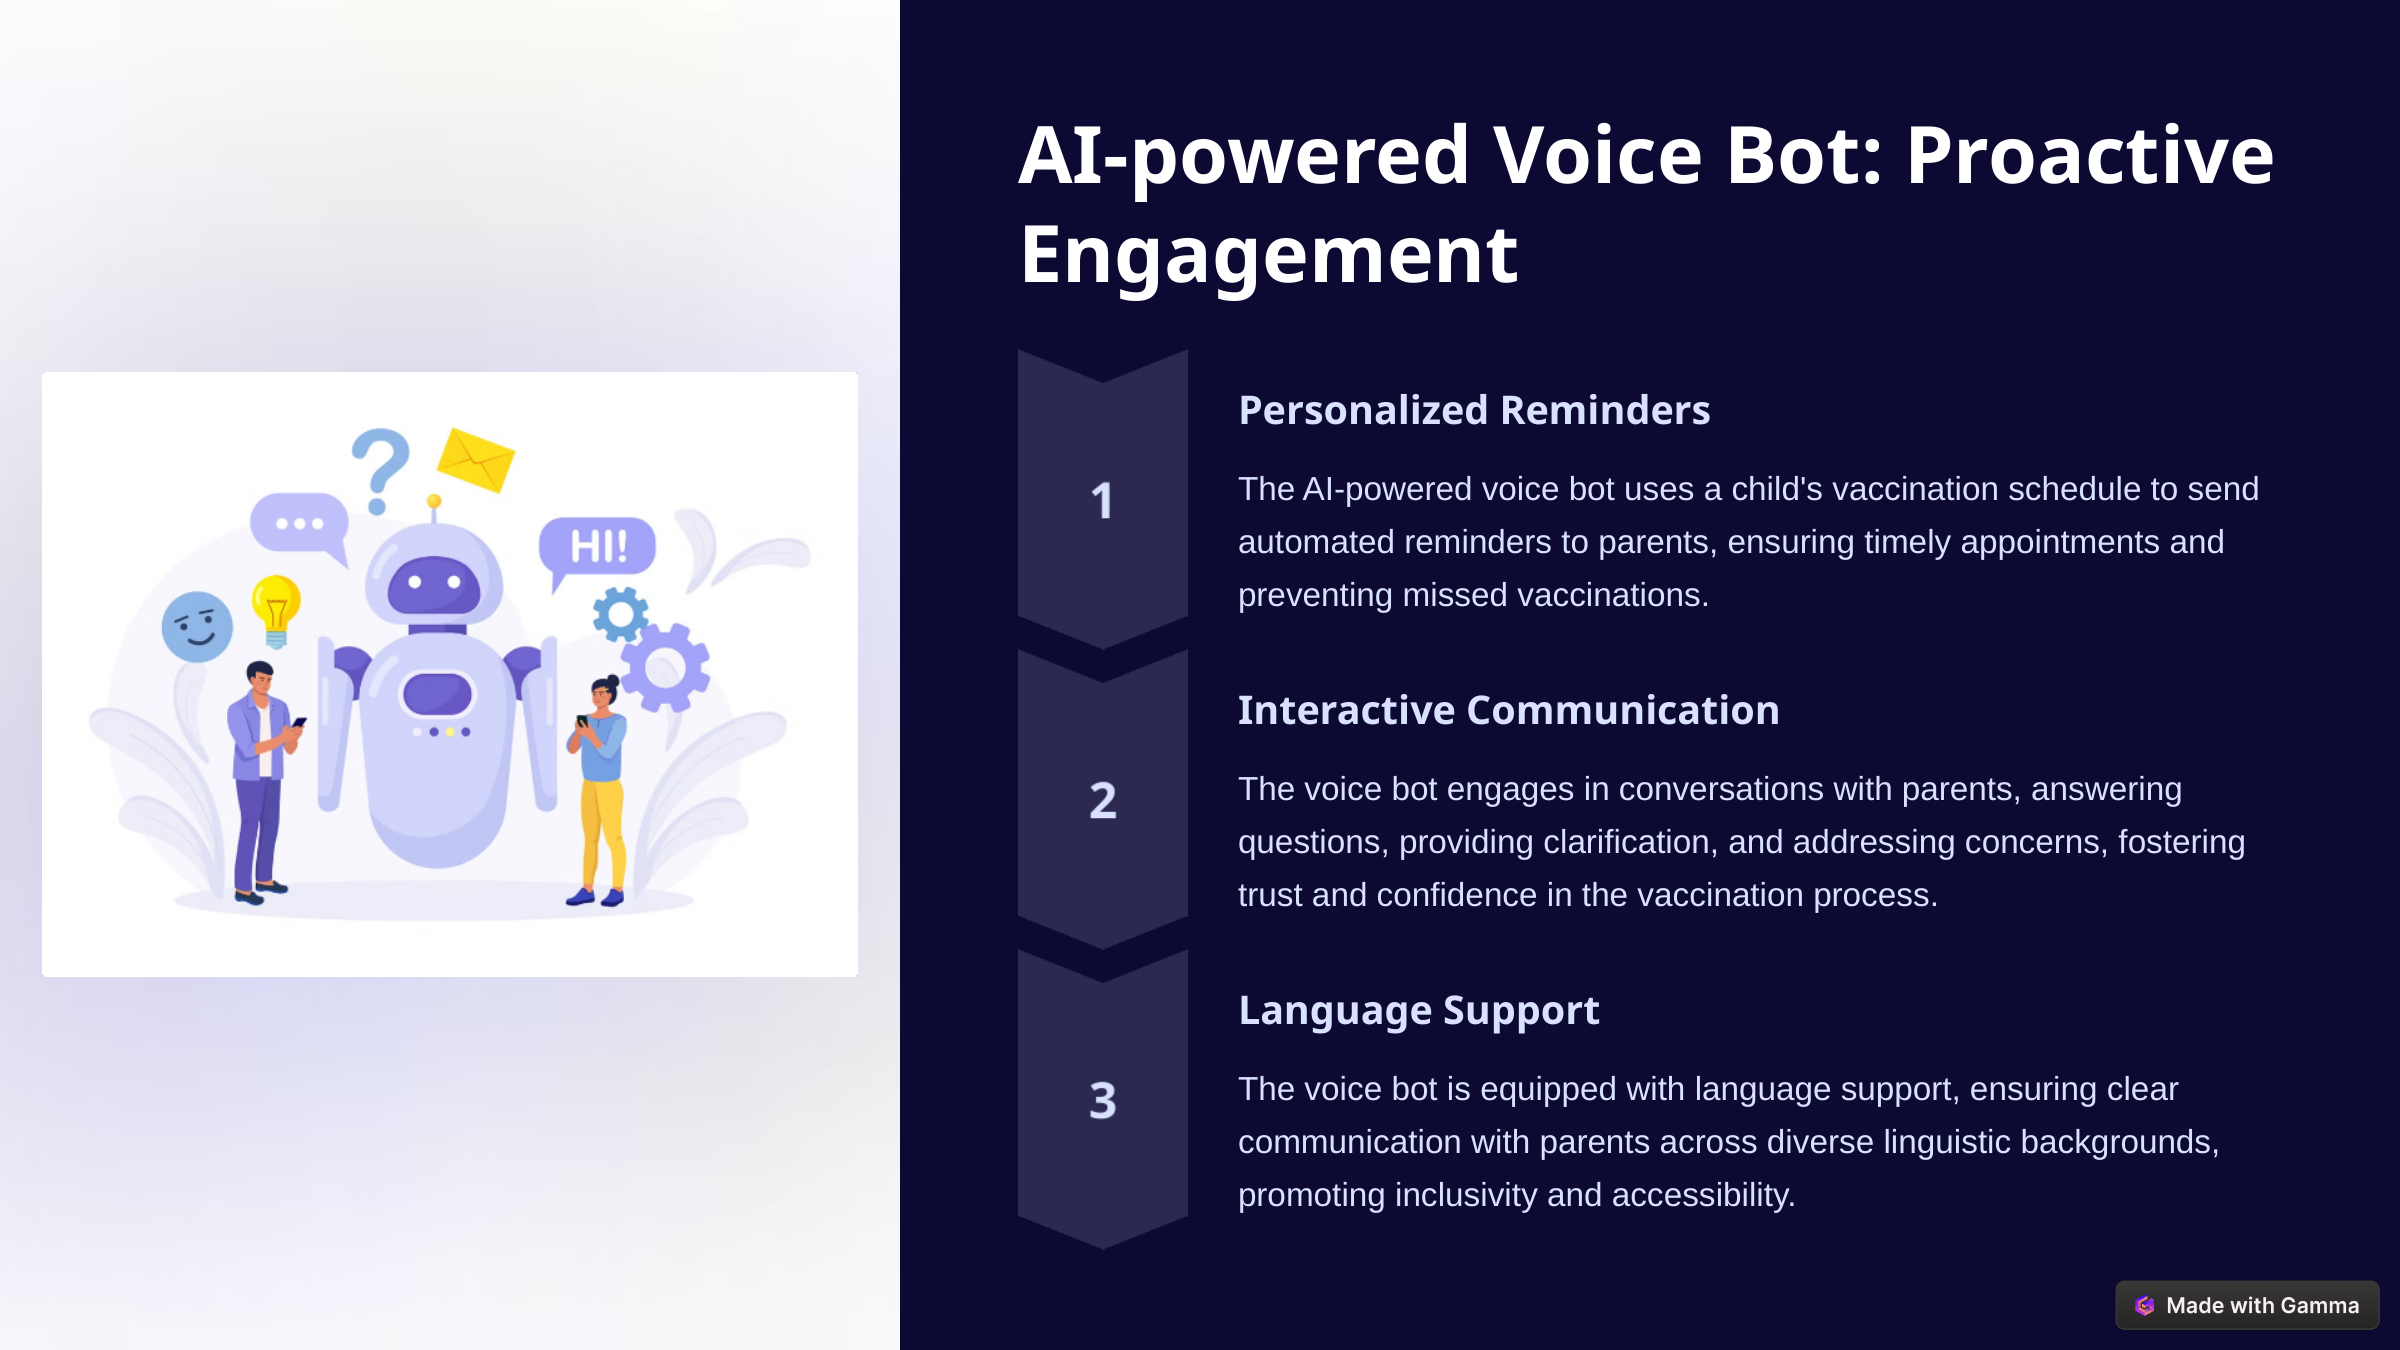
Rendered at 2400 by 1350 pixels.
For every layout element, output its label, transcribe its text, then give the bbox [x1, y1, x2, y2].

text_box Language Support [1238, 983, 1642, 1034]
text_box The voice bot is equipped with language support, ensuring clear communication with parents across diverse linguistic backgrounds, promoting inclusivity and accessibility. [1238, 1053, 2282, 1216]
text_box The voice bot engages in conversations with parents, answering questions, providing clarification, and addressing concerns, fostering trust and confidence in the vaccination process. [1238, 753, 2282, 916]
text_box The AI-powered voice bot uses a child's vaccination schedule to send automated reminders to parents, ensuring timely appointments and preventing missed vaccinations. [1238, 453, 2282, 616]
text_box AI-powered Voice Bot: Proactive Engagement [1018, 100, 2282, 299]
picture [0, 0, 900, 1350]
text_box Interactive Communication [1238, 683, 1842, 734]
picture [1018, 349, 1188, 1250]
text_box Personalized Reminders [1238, 383, 1769, 434]
picture [2106, 1271, 2389, 1339]
